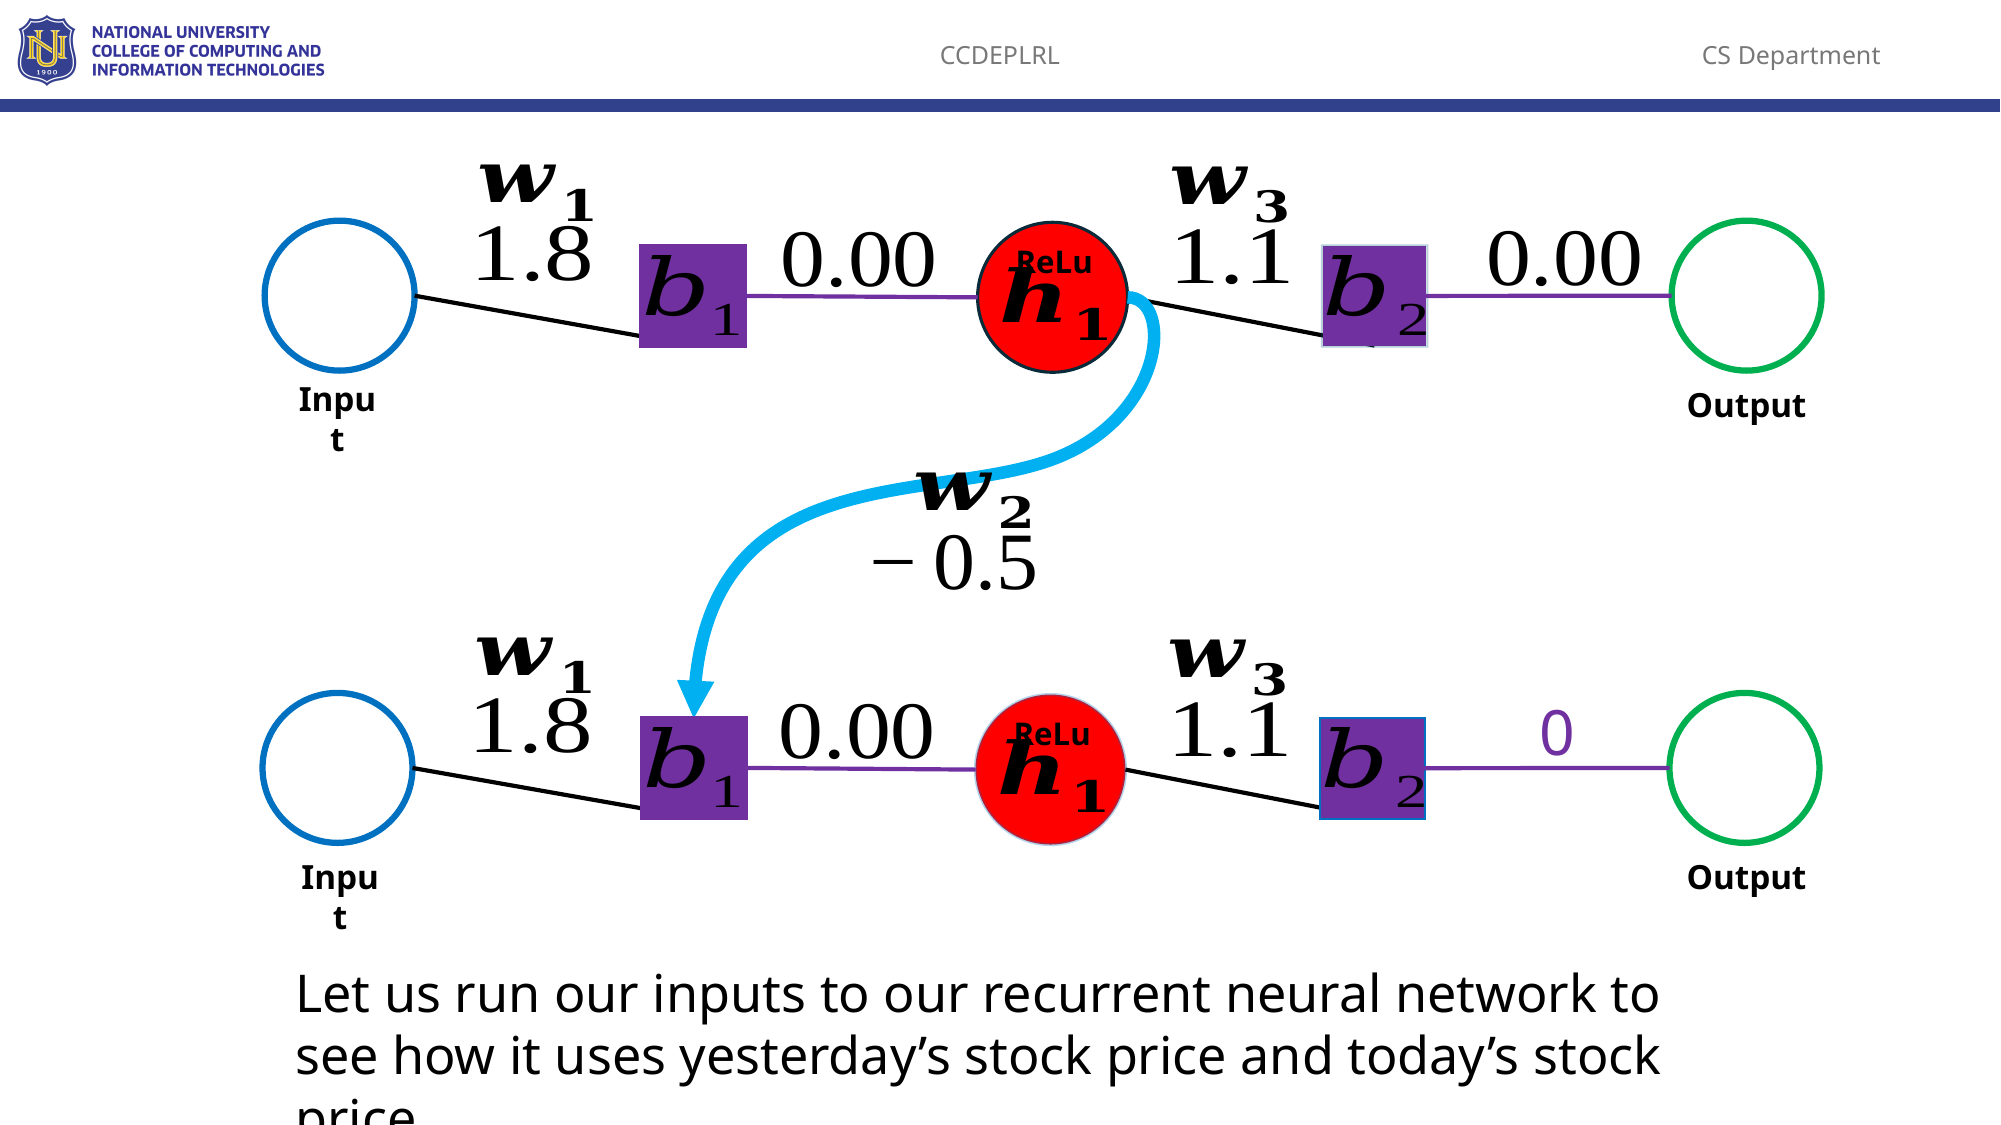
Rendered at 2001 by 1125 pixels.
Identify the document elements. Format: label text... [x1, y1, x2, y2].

text_box [976, 241, 1011, 296]
text_box [1668, 691, 1821, 844]
text_box [260, 690, 415, 845]
text_box Output [1671, 848, 1822, 904]
text_box ReLu [1000, 234, 1110, 287]
picture [0, 0, 337, 99]
text_box ReLu [998, 719, 1108, 760]
text_box [973, 719, 1127, 847]
text_box Let us run our inputs to our recurrent neural network to see how it uses yesterday’s stock price and today’s stock price [280, 952, 1720, 1125]
text_box Input [284, 848, 397, 944]
text_box [1670, 219, 1823, 372]
text_box Output [1671, 376, 1822, 432]
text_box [1124, 767, 1322, 771]
text_box [1009, 220, 1096, 234]
text_box [262, 218, 417, 370]
text_box [1058, 246, 1129, 296]
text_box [693, 296, 1129, 719]
text_box [1027, 289, 1043, 296]
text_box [744, 767, 977, 771]
text_box Input [278, 370, 397, 466]
